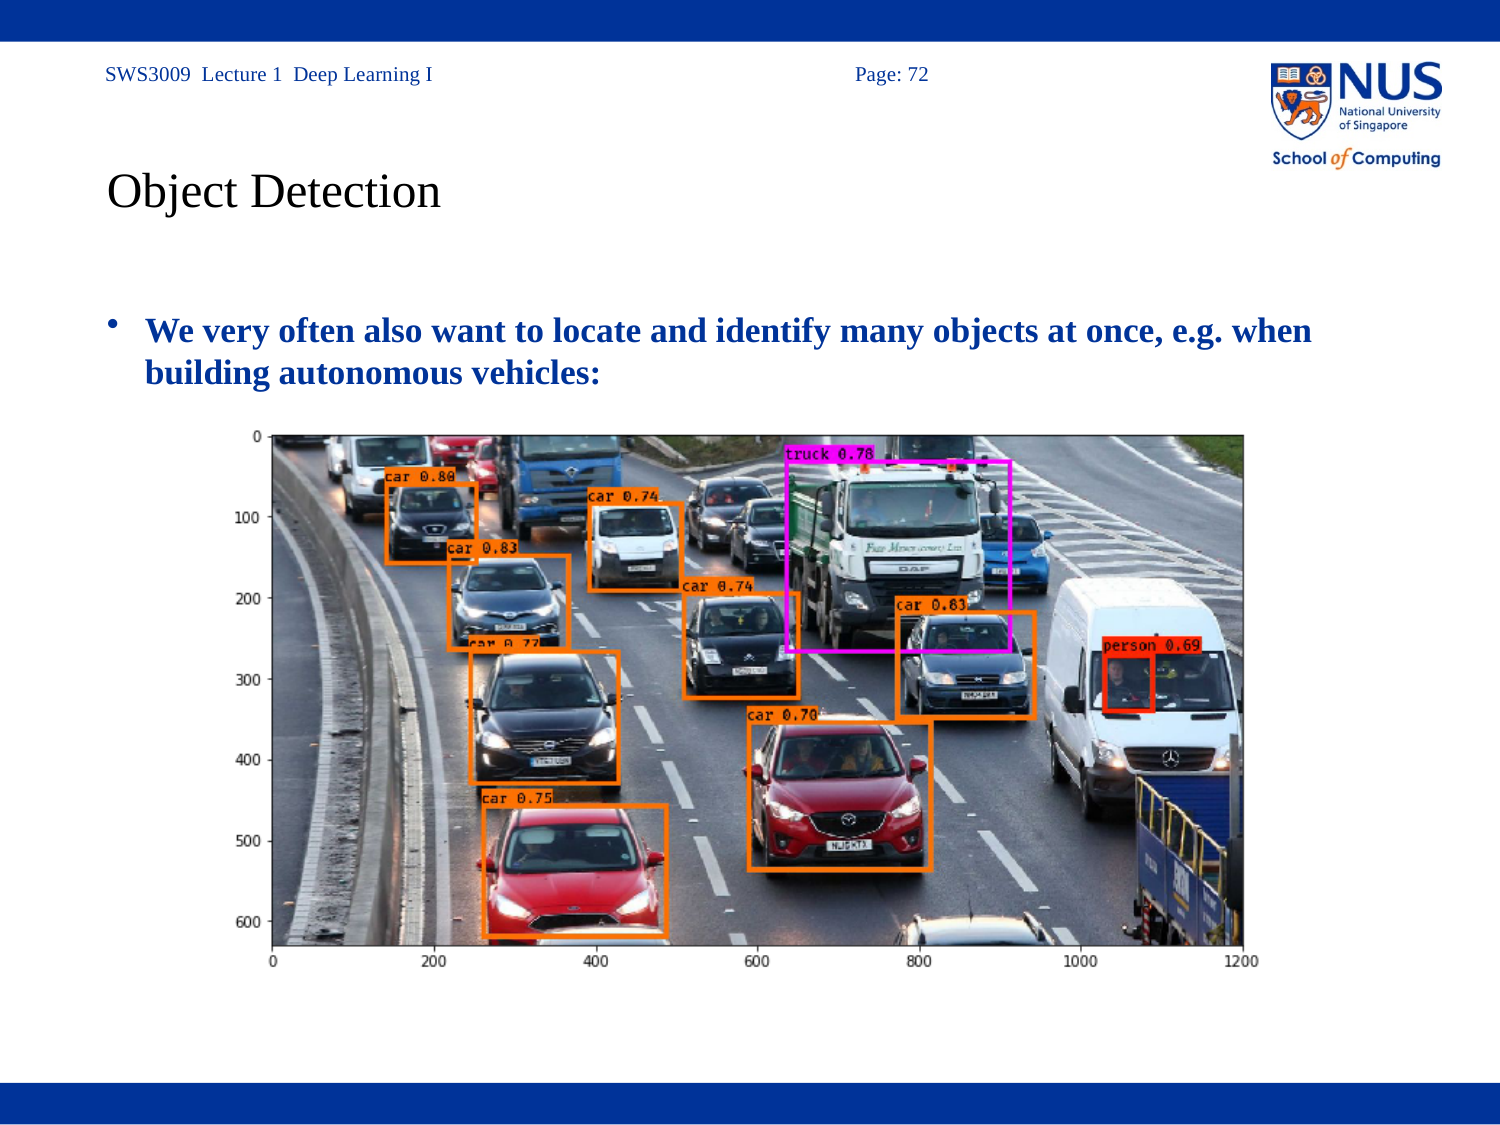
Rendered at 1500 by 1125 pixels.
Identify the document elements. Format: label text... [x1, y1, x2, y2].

title Object Detection [90, 93, 1160, 282]
picture [221, 422, 1279, 984]
picture [1271, 61, 1442, 171]
list We very often also want to locate and identify many objects at once, e.g. when building autonomous vehicles: [90, 298, 1366, 1032]
